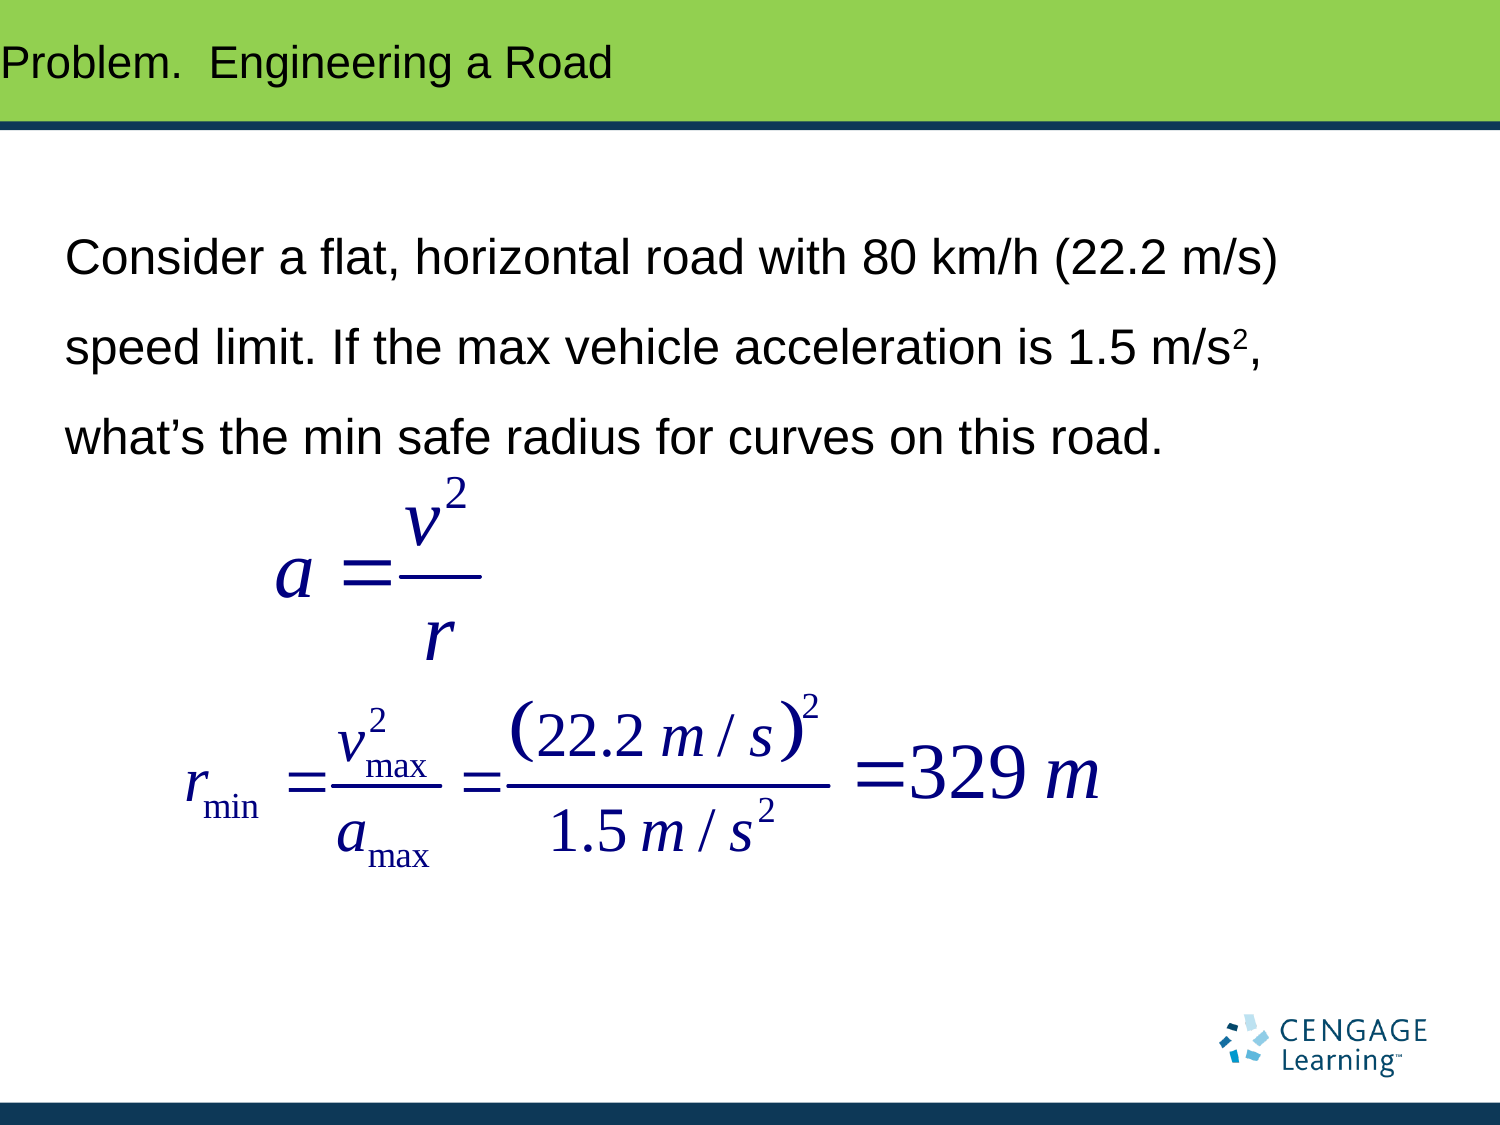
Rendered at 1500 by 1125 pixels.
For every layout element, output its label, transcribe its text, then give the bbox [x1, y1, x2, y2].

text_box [174, 674, 844, 882]
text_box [262, 453, 501, 673]
picture [1195, 990, 1450, 1101]
title Problem. Engineering a Road [0, 0, 1500, 122]
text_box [837, 724, 1115, 832]
text_box Consider a flat, horizontal road with 80 km/h (22.2 m/s) speed limit. If the max vehicle acceleration is 1.5 m/s2, what’s the min safe radius for curves on this road. [50, 187, 1383, 473]
